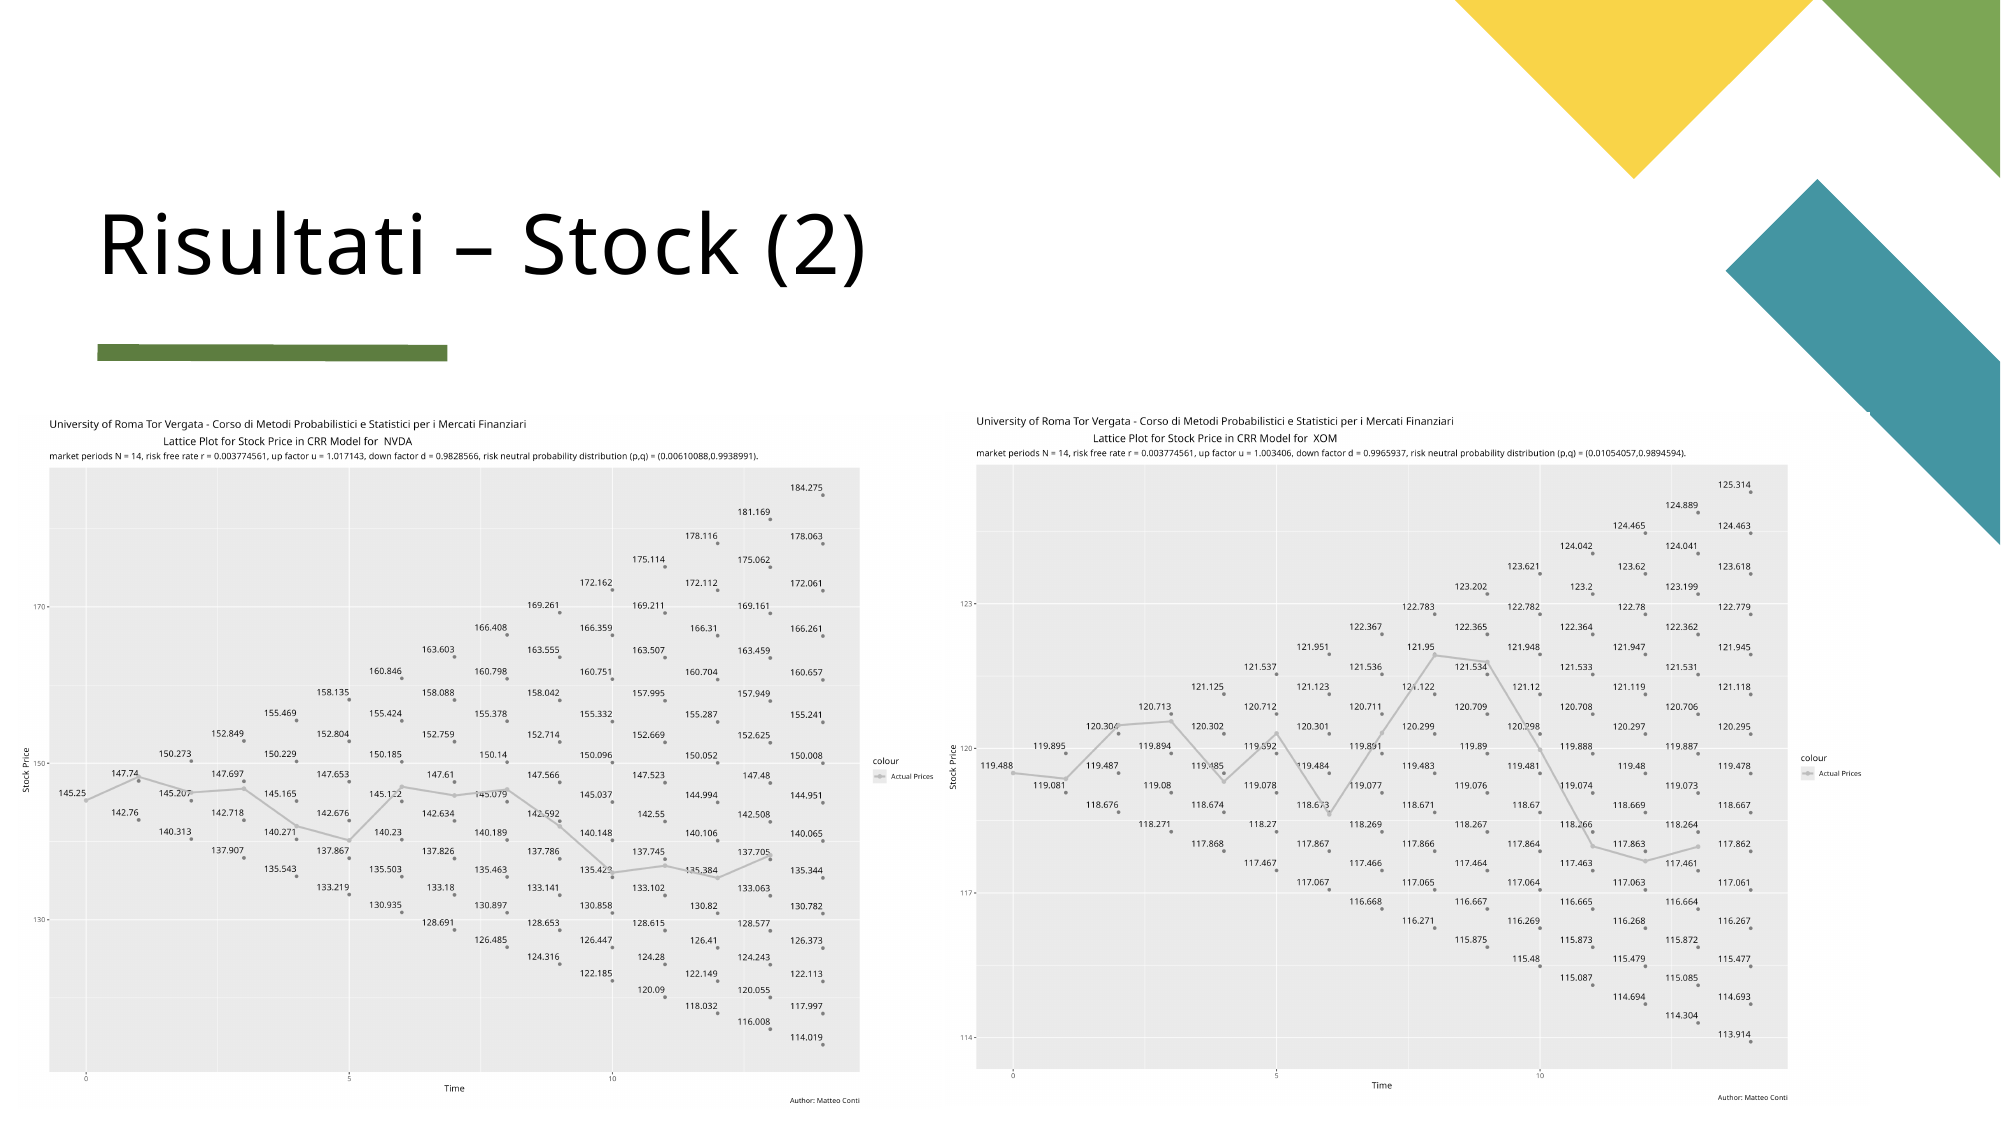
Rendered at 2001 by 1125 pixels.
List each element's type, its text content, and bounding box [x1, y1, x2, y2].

title Risultati – Stock (2) [97, 45, 1702, 291]
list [945, 412, 1870, 1106]
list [18, 415, 942, 1109]
